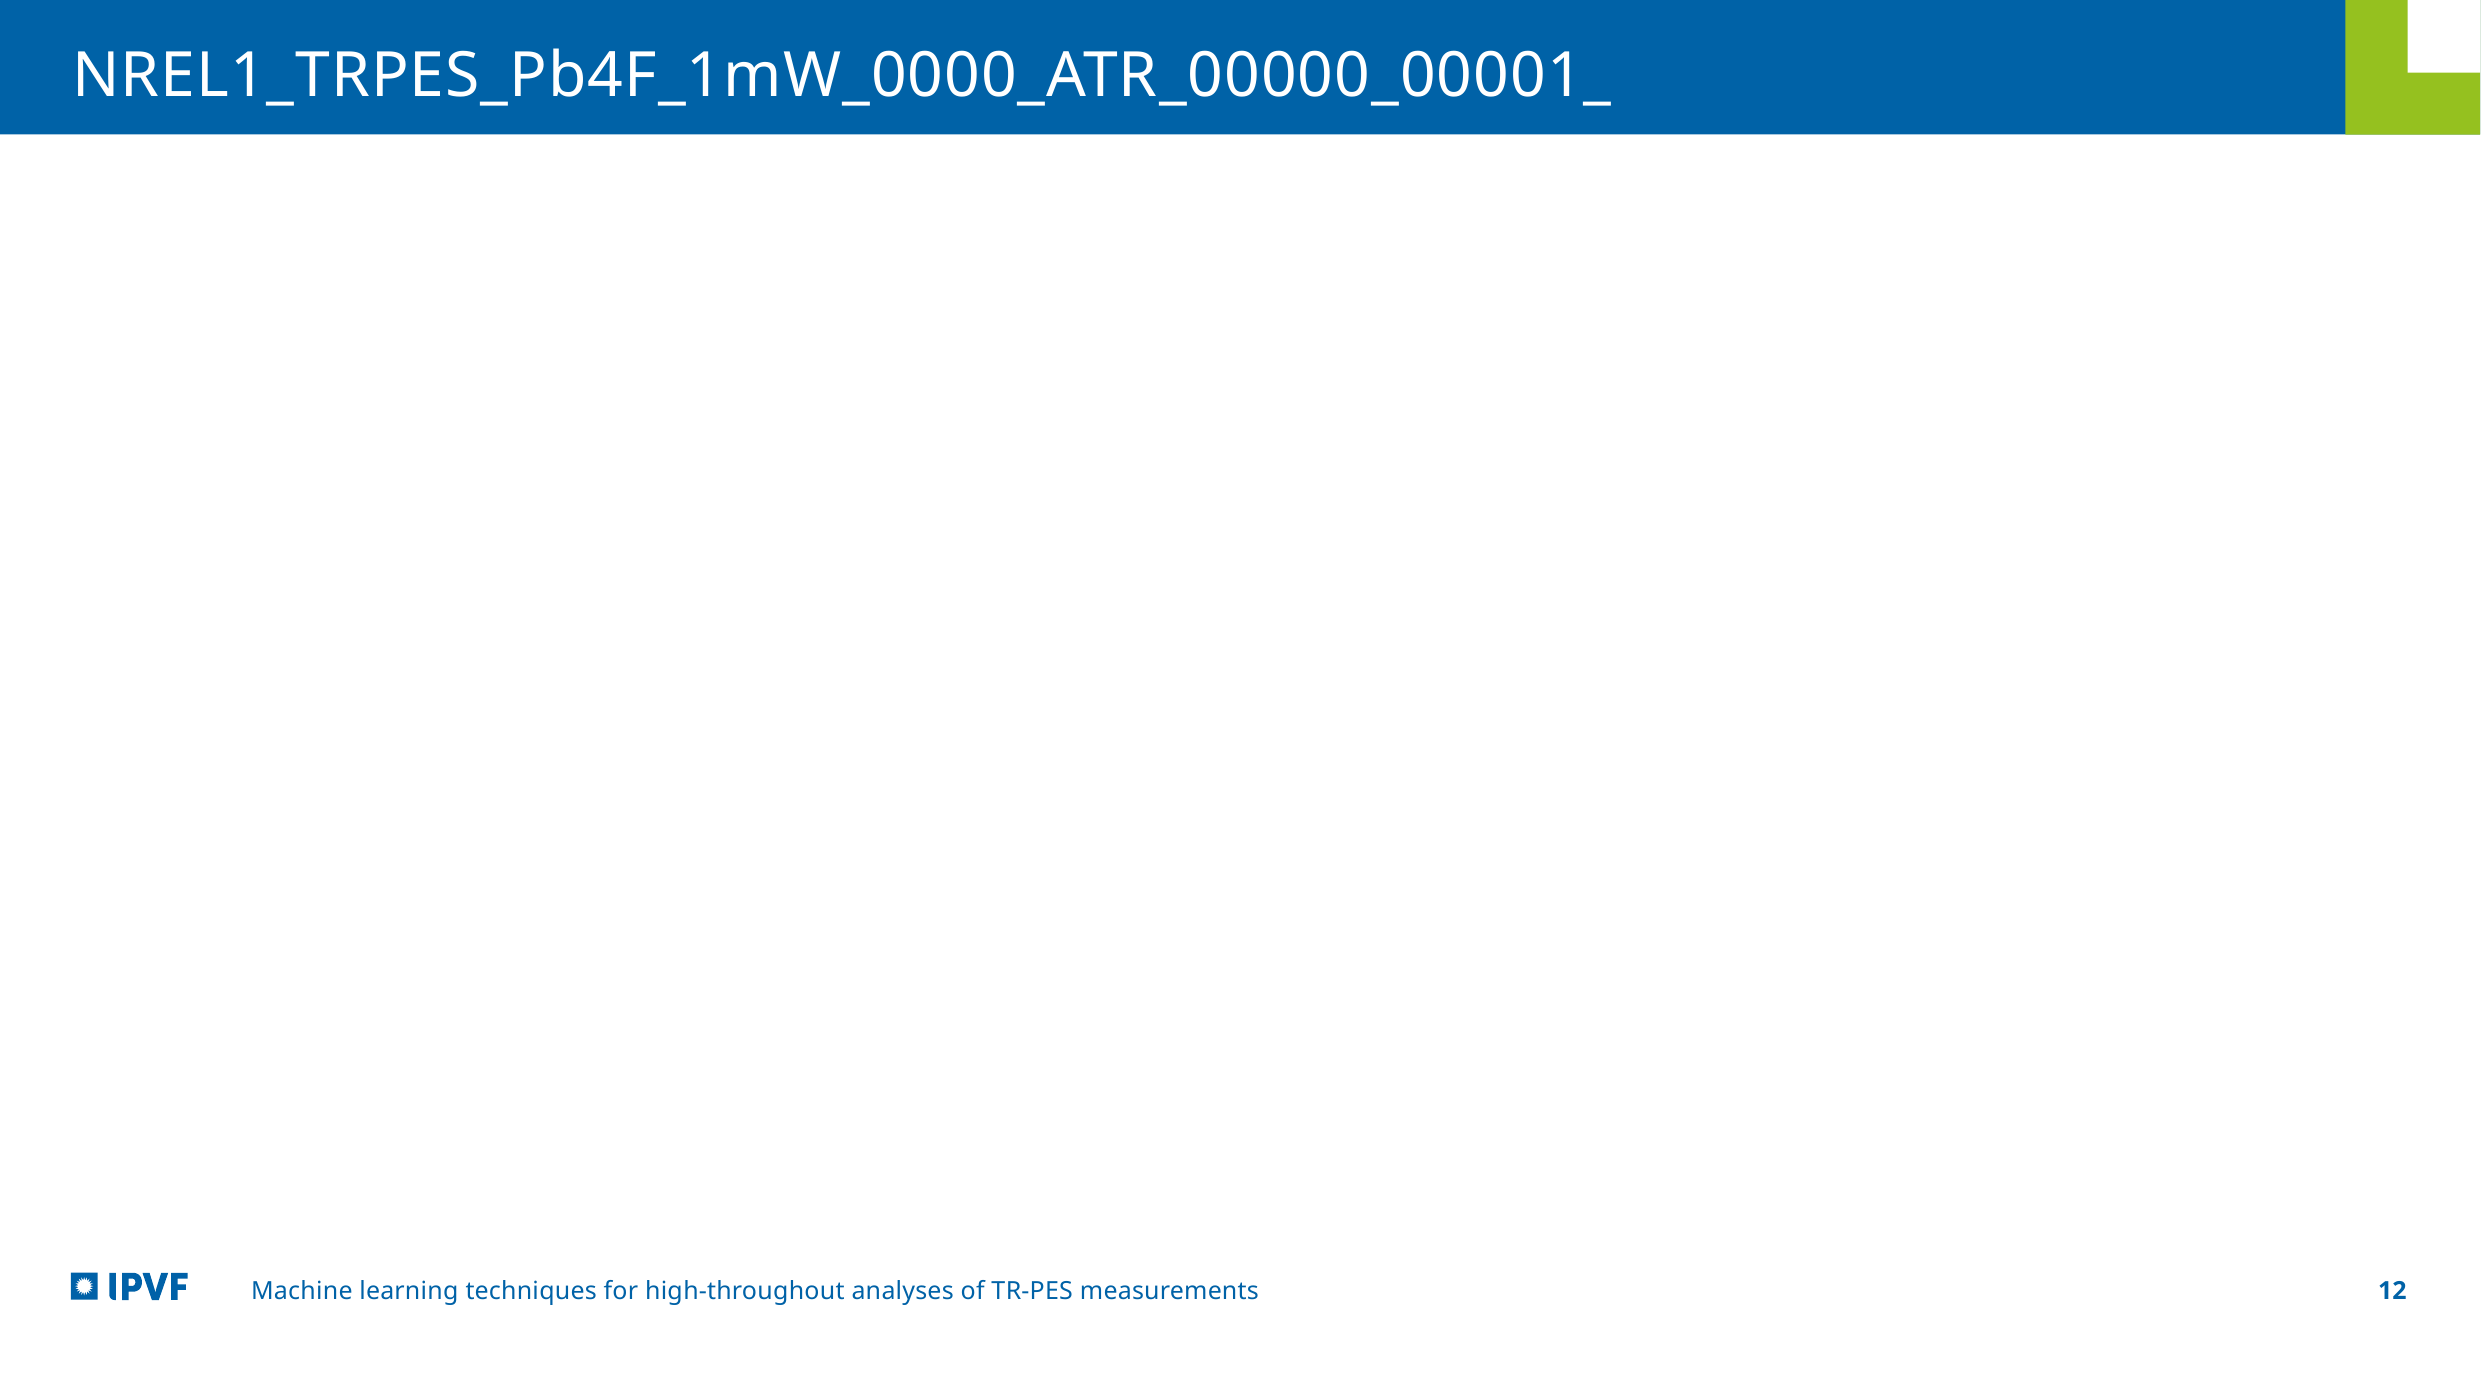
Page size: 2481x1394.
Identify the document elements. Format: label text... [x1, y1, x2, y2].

list NREL1_TRPES_Pb4F_1mW_0000_ATR_00000_00001_ [57, 26, 1976, 112]
slide_number 12 [2272, 1254, 2422, 1329]
